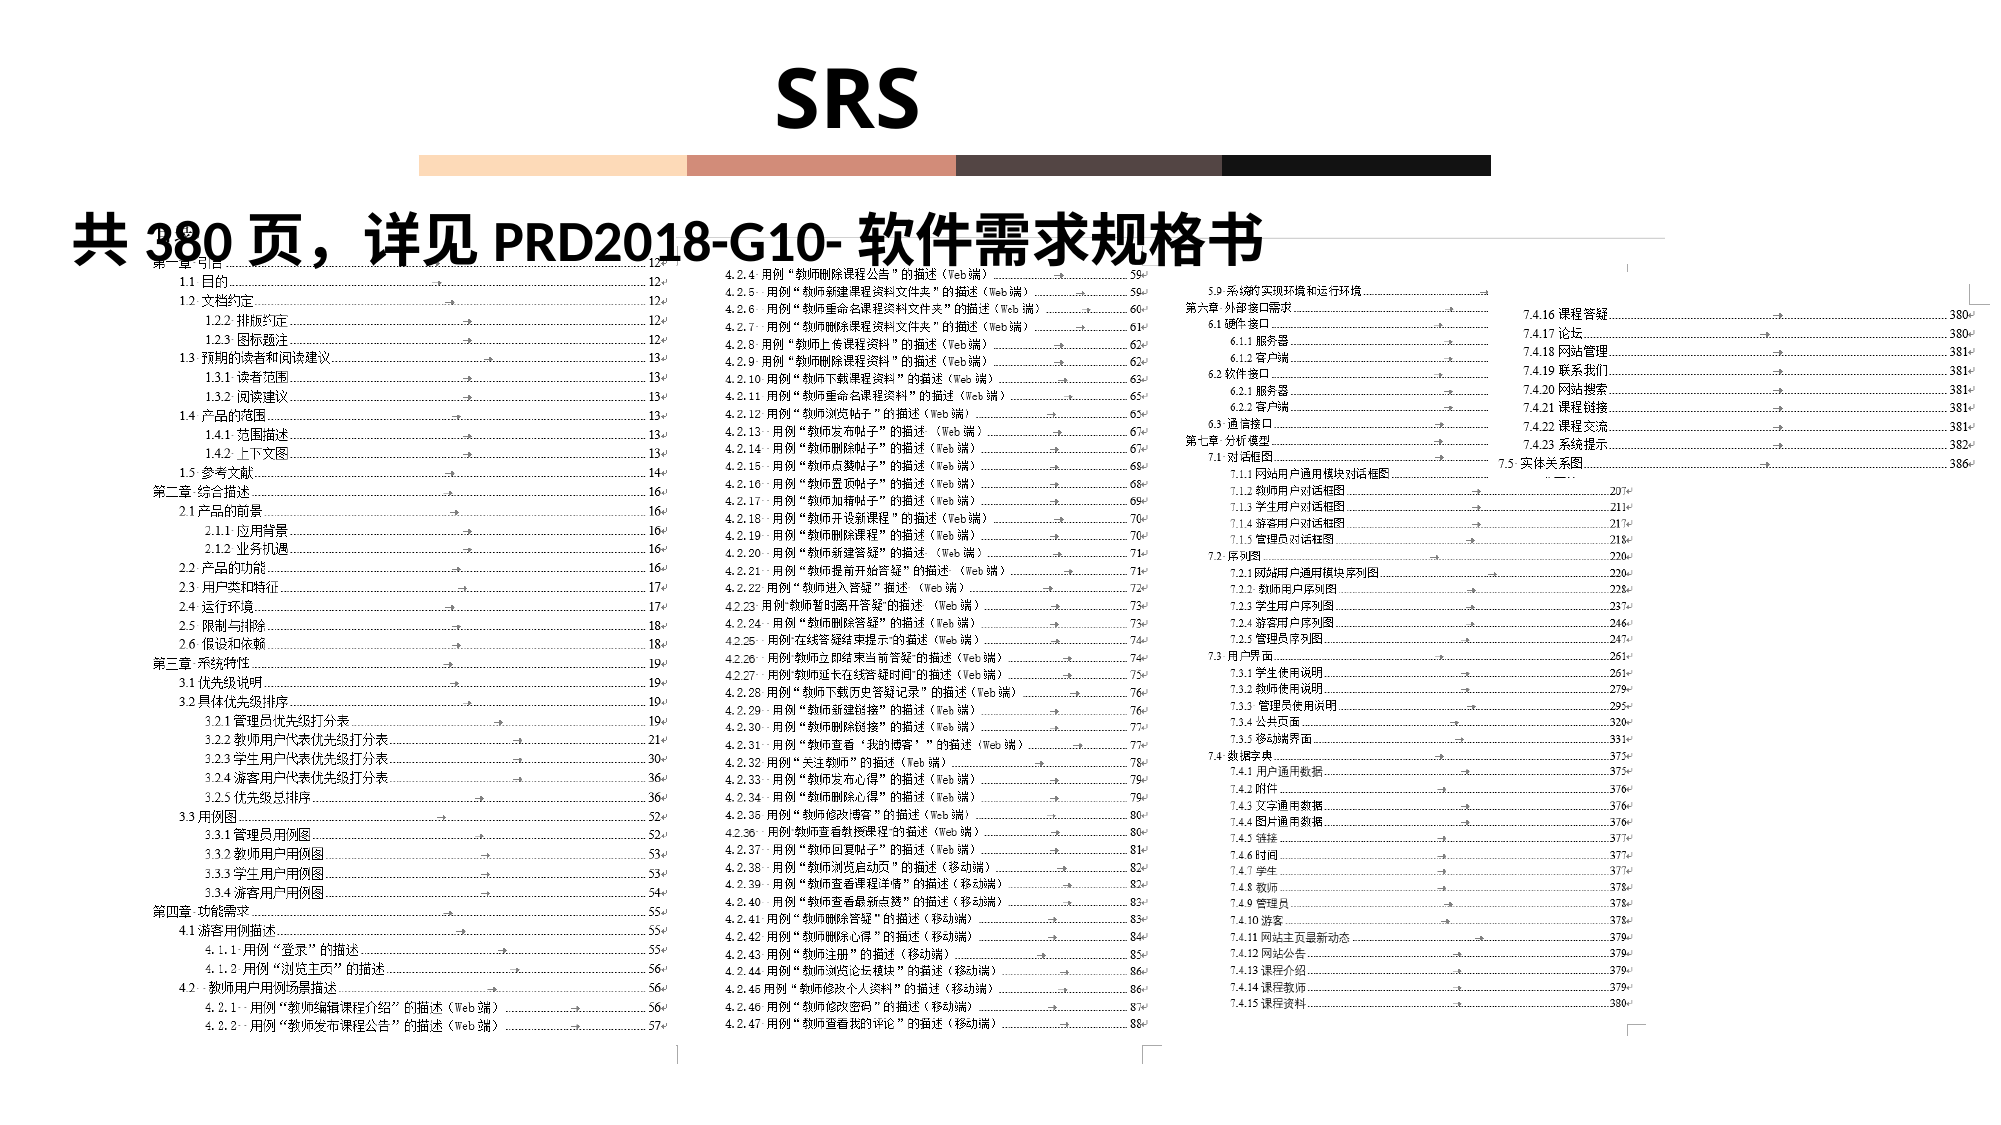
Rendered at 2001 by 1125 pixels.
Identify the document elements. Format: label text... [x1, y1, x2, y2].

picture [120, 216, 1184, 1076]
list SRS [760, 49, 1477, 110]
text_box 共380页，详见PRD2018-G10-软件需求规格书 [57, 161, 1880, 281]
picture [1185, 237, 2000, 1036]
